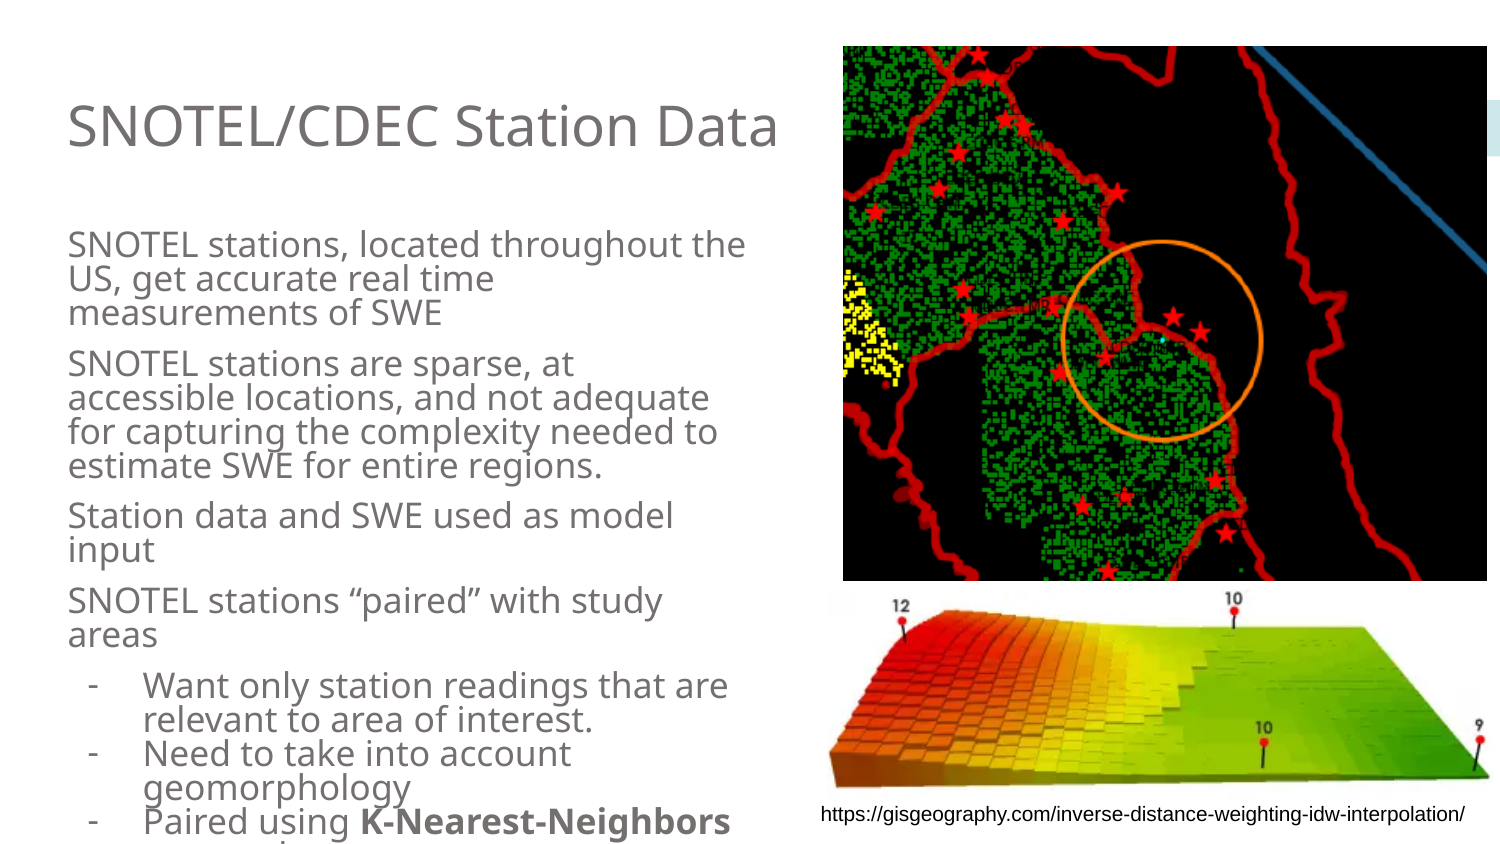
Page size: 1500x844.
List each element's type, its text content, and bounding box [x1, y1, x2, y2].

title SNOTEL/CDEC Station Data [56, 46, 841, 210]
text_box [805, 581, 1500, 844]
picture [842, 46, 1487, 581]
list SNOTEL stations, located throughout the US, get accurate real time measurements of SWE SNOTEL stations are sparse, at accessible locations, and not adequate for capturing the complexity needed to estimate SWE for entire regions. Station data and SWE used as model input SNOTEL stations “paired” with study areas Want only station readings that are relevant to area of interest. Need to take into account geomorphology Paired using K-Nearest-Neighbors approach Inverse Distance Weighting [56, 224, 761, 760]
